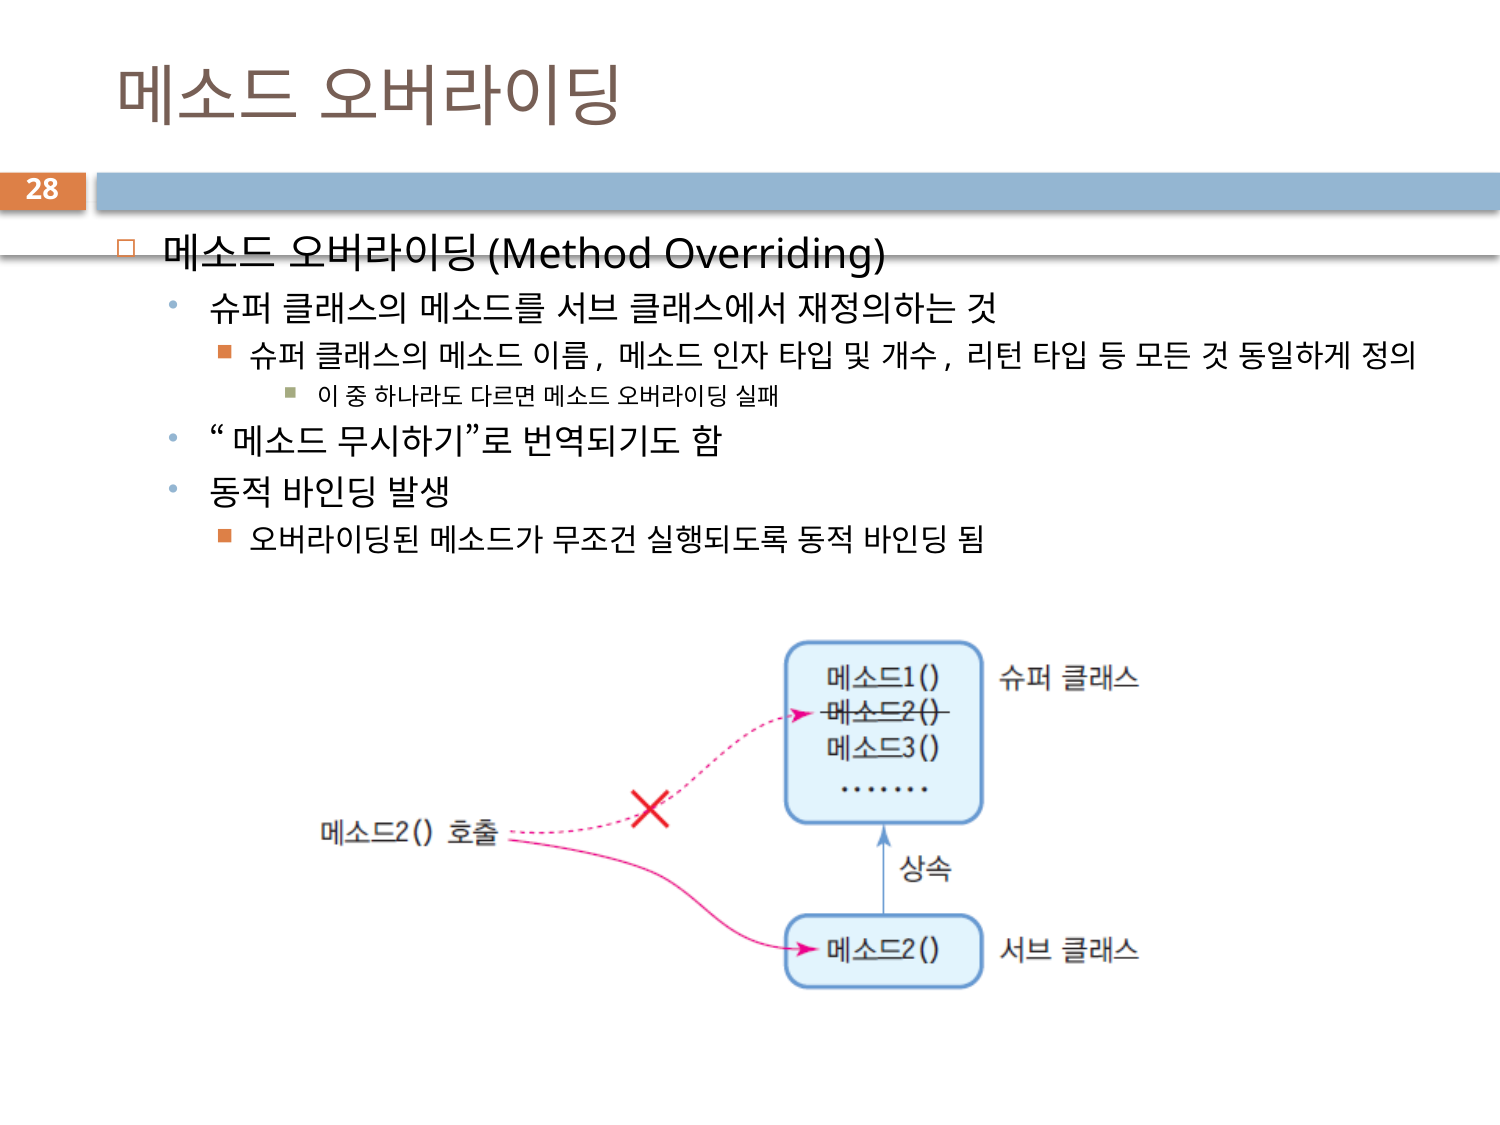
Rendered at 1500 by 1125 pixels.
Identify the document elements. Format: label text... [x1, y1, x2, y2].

slide_number 28 [0, 170, 87, 211]
list 메소드 오버라이딩(Method Overriding) 슈퍼 클래스의 메소드를 서브 클래스에서 재정의하는 것 슈퍼 클래스의 메소드 이름, 메소드 인자 타입 및 개수, 리턴 타입 등 모든 것 동일하게 정의 이 중 하나라도 다르면 메소드 오버라이딩 실패 “메소드 무시하기”로 번역되기도 함 동적 바인딩 발생 오버라이딩된 메소드가 무조건 실행되도록 동적 바인딩 됨 [100, 219, 1438, 598]
title 메소드 오버라이딩 [100, 37, 1438, 149]
picture [288, 621, 1184, 1010]
